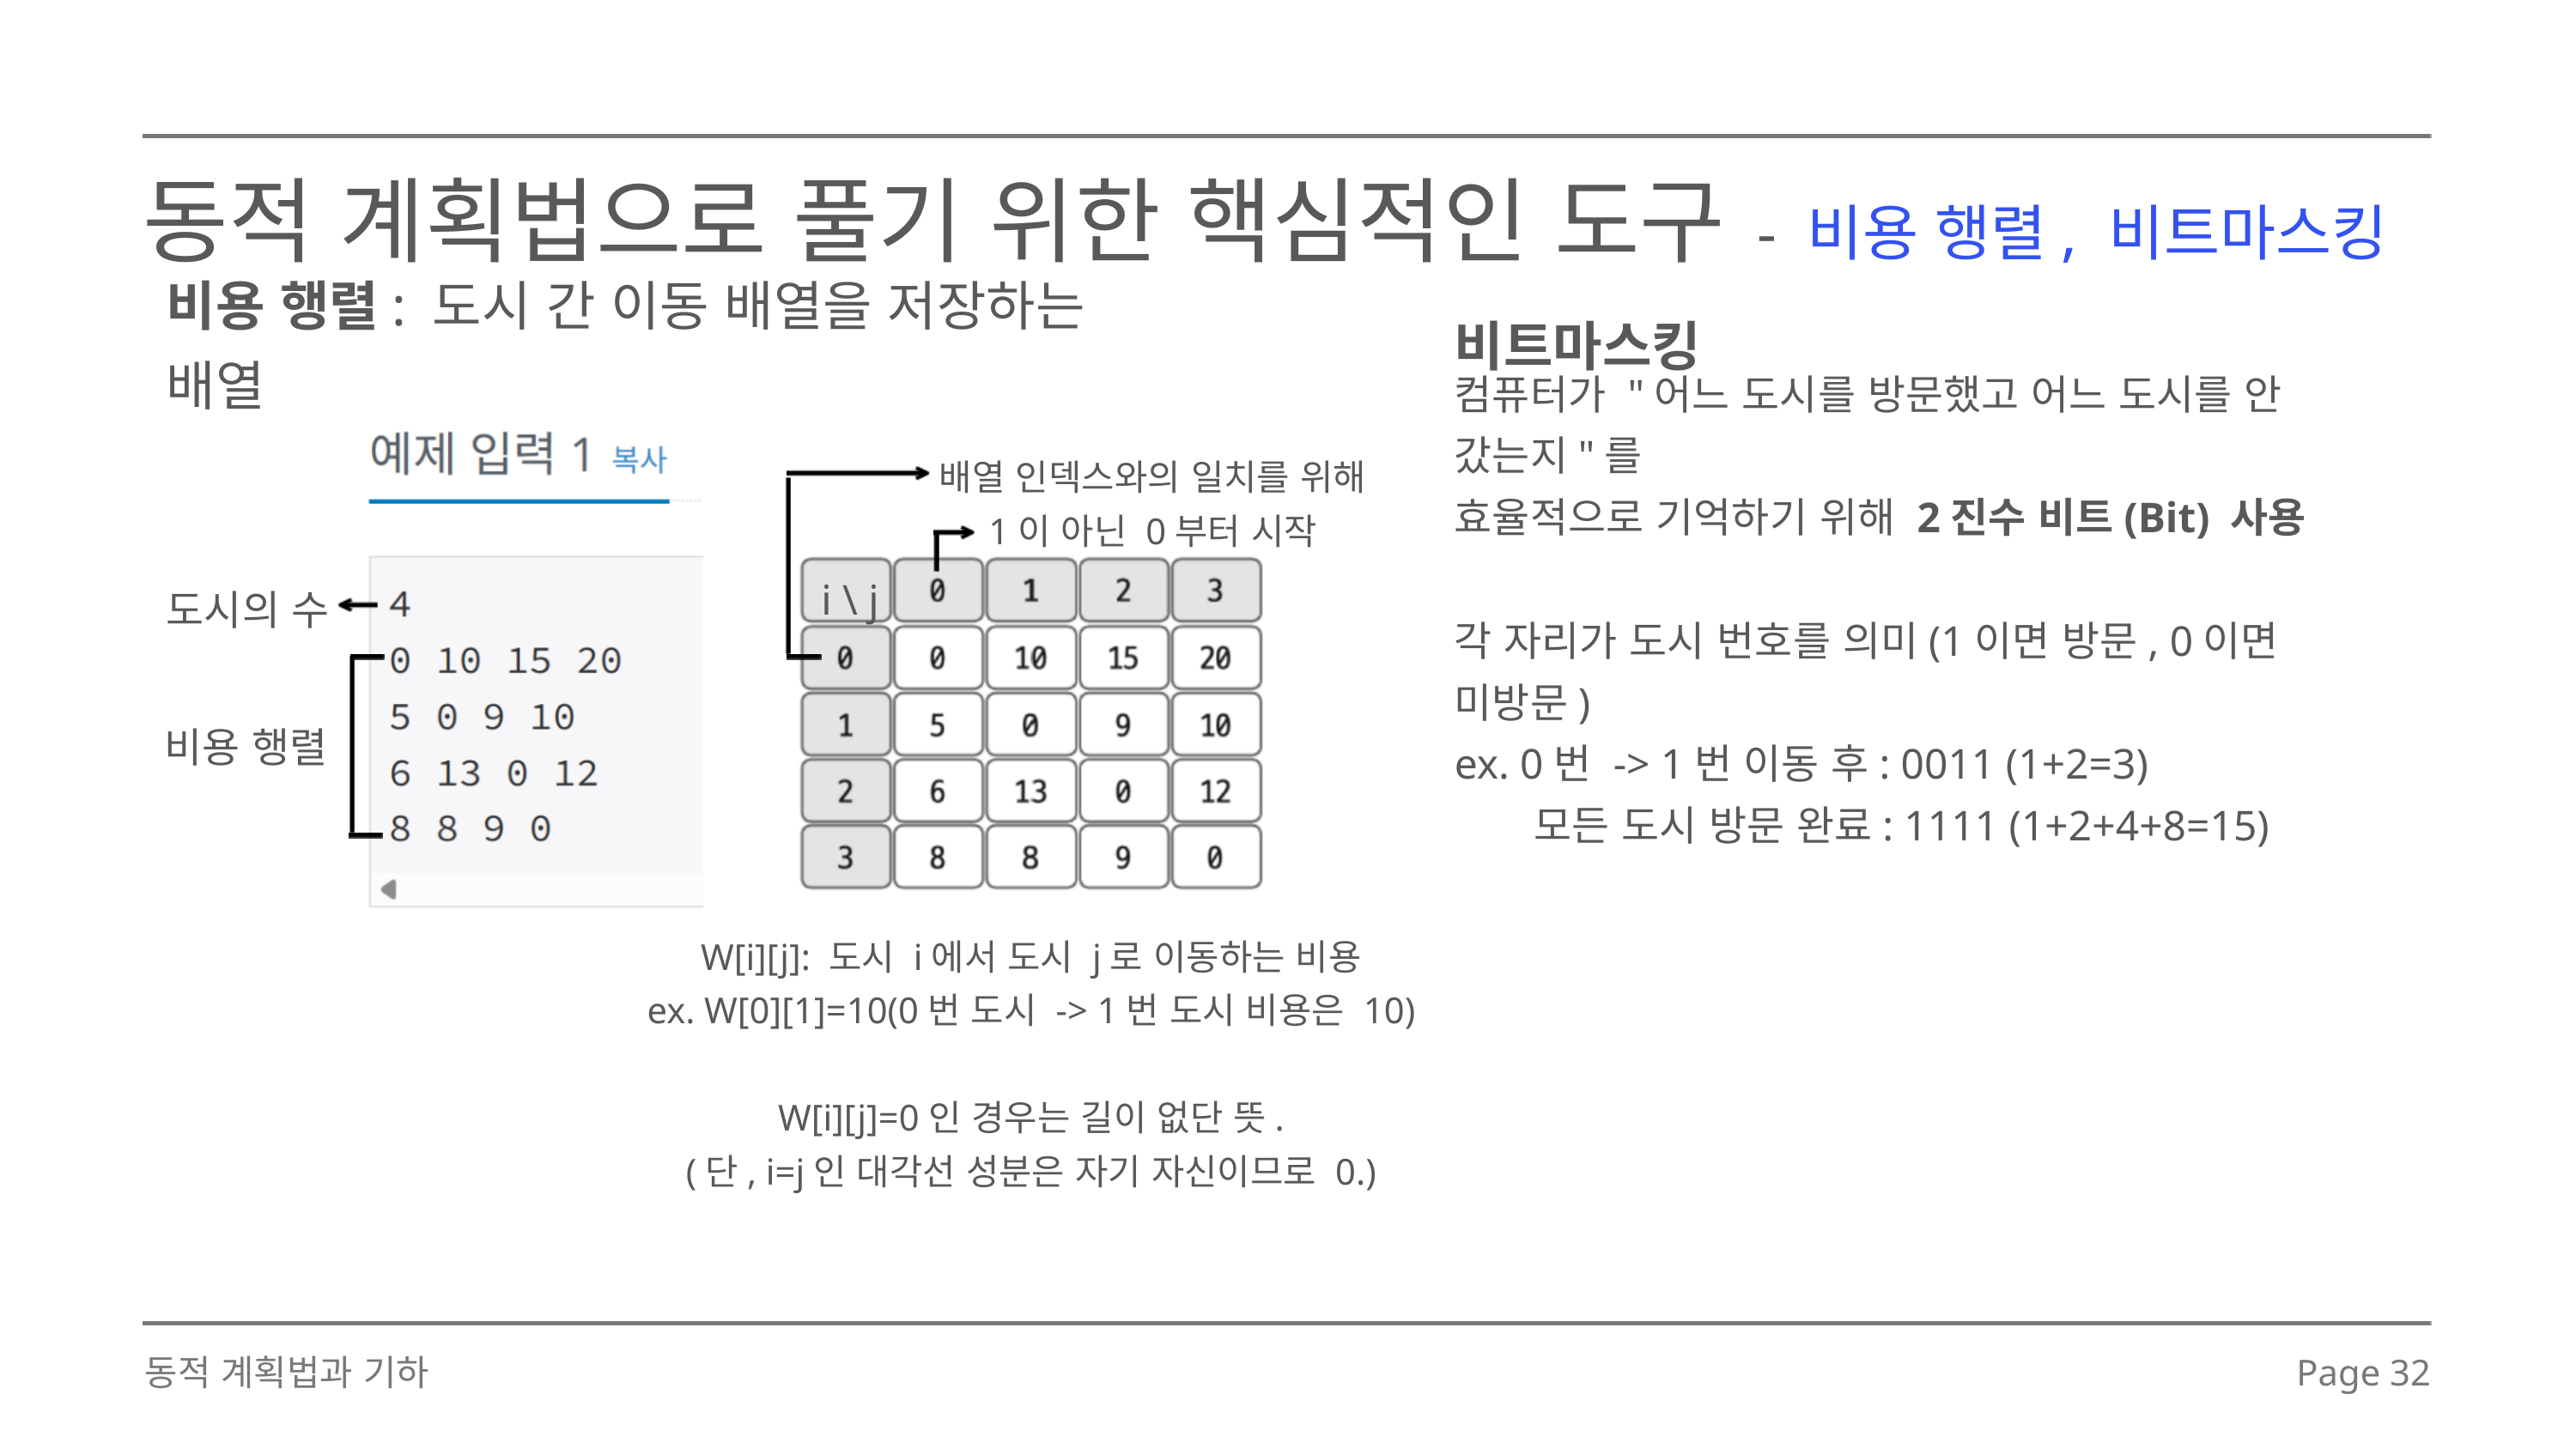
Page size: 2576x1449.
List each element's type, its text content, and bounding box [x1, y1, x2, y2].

text_box 도시의 수 [166, 573, 353, 632]
text_box Page 32 [2287, 1348, 2432, 1399]
picture [143, 133, 2432, 138]
picture [143, 1321, 2432, 1325]
text_box W[i][j]: 도시 i에서 도시 j로 이동하는 비용 ex. W[0][1]=10(0번 도시 -> 1번 도시 비용은 10) W[i][j]=0인 경우는 길이 없단 뜻. (단, i=j인 대각선 성분은 자기 자신이므로 0.) [577, 925, 1485, 1191]
text_box 동적 계획법과 기하 [144, 1348, 537, 1399]
text_box 배열 인덱스와의 일치를 위해 1이 아닌 0부터 시작 [708, 445, 1607, 551]
text_box 컴퓨터가 "어느 도시를 방문했고 어느 도시를 안 갔는지"를 효율적으로 기억하기 위해 2진수 비트(Bit) 사용 각 자리가 도시 번호를 의미(1이면 방문, 0이면 미방문) ex. 0번 -> 1번 이동 후: 0011 (1+2=3) 모든 도시 방문 완료: 1111 (1+2+4+8=15) [1454, 418, 2397, 787]
text_box 비용 행렬: 도시 간 이동 배열을 저장하는 배열 [166, 298, 1163, 374]
text_box 동적 계획법으로 풀기 위한 핵심적인 도구 - 비용 행렬, 비트마스킹 [143, 152, 2467, 283]
picture [787, 466, 931, 482]
text_box 비트마스킹 [1454, 298, 2188, 374]
picture [262, 412, 1274, 947]
text_box 비용 행렬 [164, 712, 353, 769]
